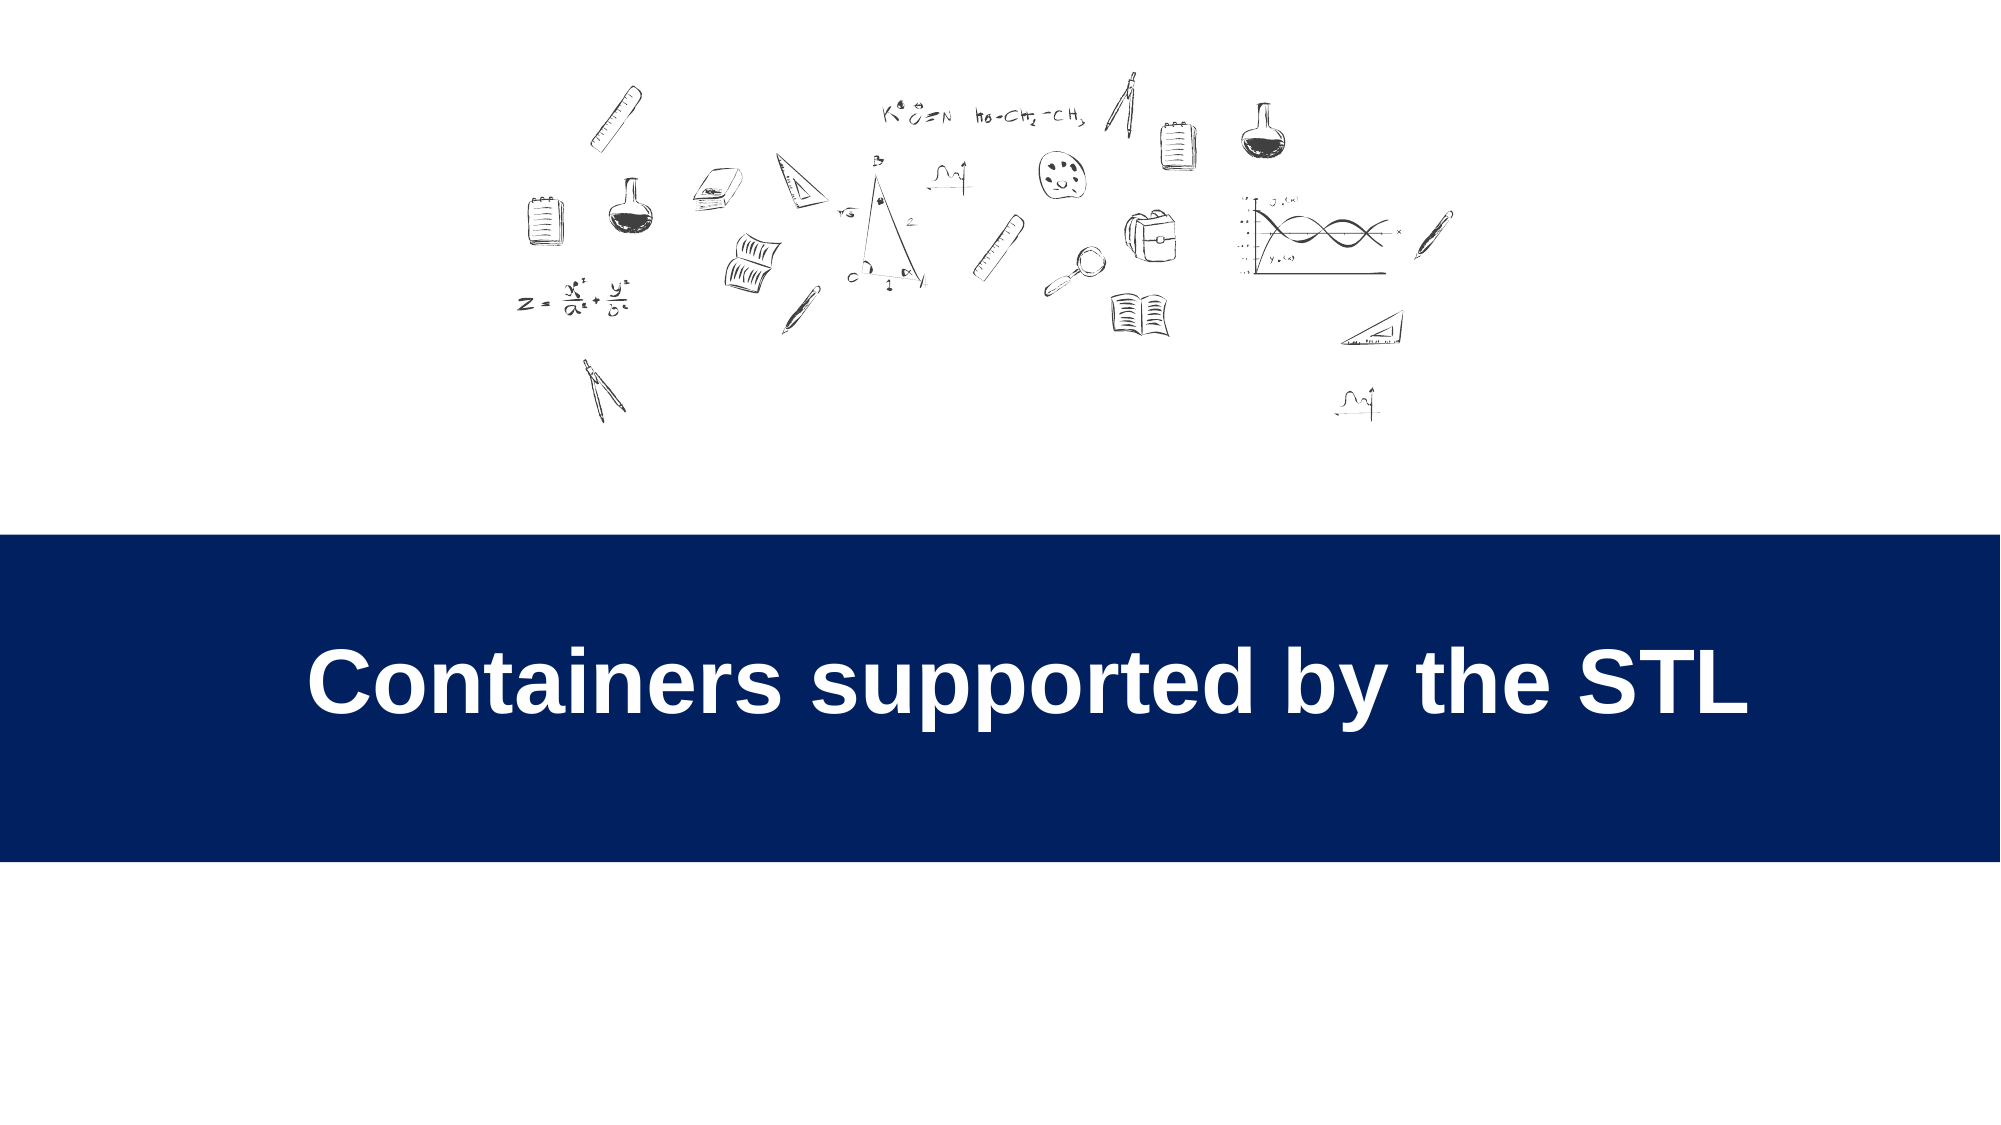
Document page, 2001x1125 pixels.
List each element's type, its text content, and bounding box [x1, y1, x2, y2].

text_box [1124, 209, 1177, 263]
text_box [608, 177, 654, 234]
text_box Containers supported by the STL [29, 614, 2000, 740]
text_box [1237, 196, 1402, 275]
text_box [585, 355, 613, 423]
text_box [1058, 238, 1088, 310]
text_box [835, 157, 937, 290]
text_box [580, 110, 655, 128]
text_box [1038, 149, 1088, 200]
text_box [1428, 204, 1439, 267]
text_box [1241, 102, 1286, 159]
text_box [925, 159, 975, 198]
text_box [527, 195, 565, 246]
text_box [796, 279, 806, 342]
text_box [1332, 385, 1383, 423]
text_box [1104, 288, 1178, 342]
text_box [962, 239, 1038, 257]
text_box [882, 100, 1085, 127]
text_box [1339, 308, 1405, 346]
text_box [769, 158, 836, 196]
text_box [715, 235, 789, 290]
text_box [692, 166, 743, 211]
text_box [1111, 70, 1139, 137]
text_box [517, 277, 631, 317]
text_box [0, 533, 2000, 863]
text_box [1160, 120, 1198, 171]
